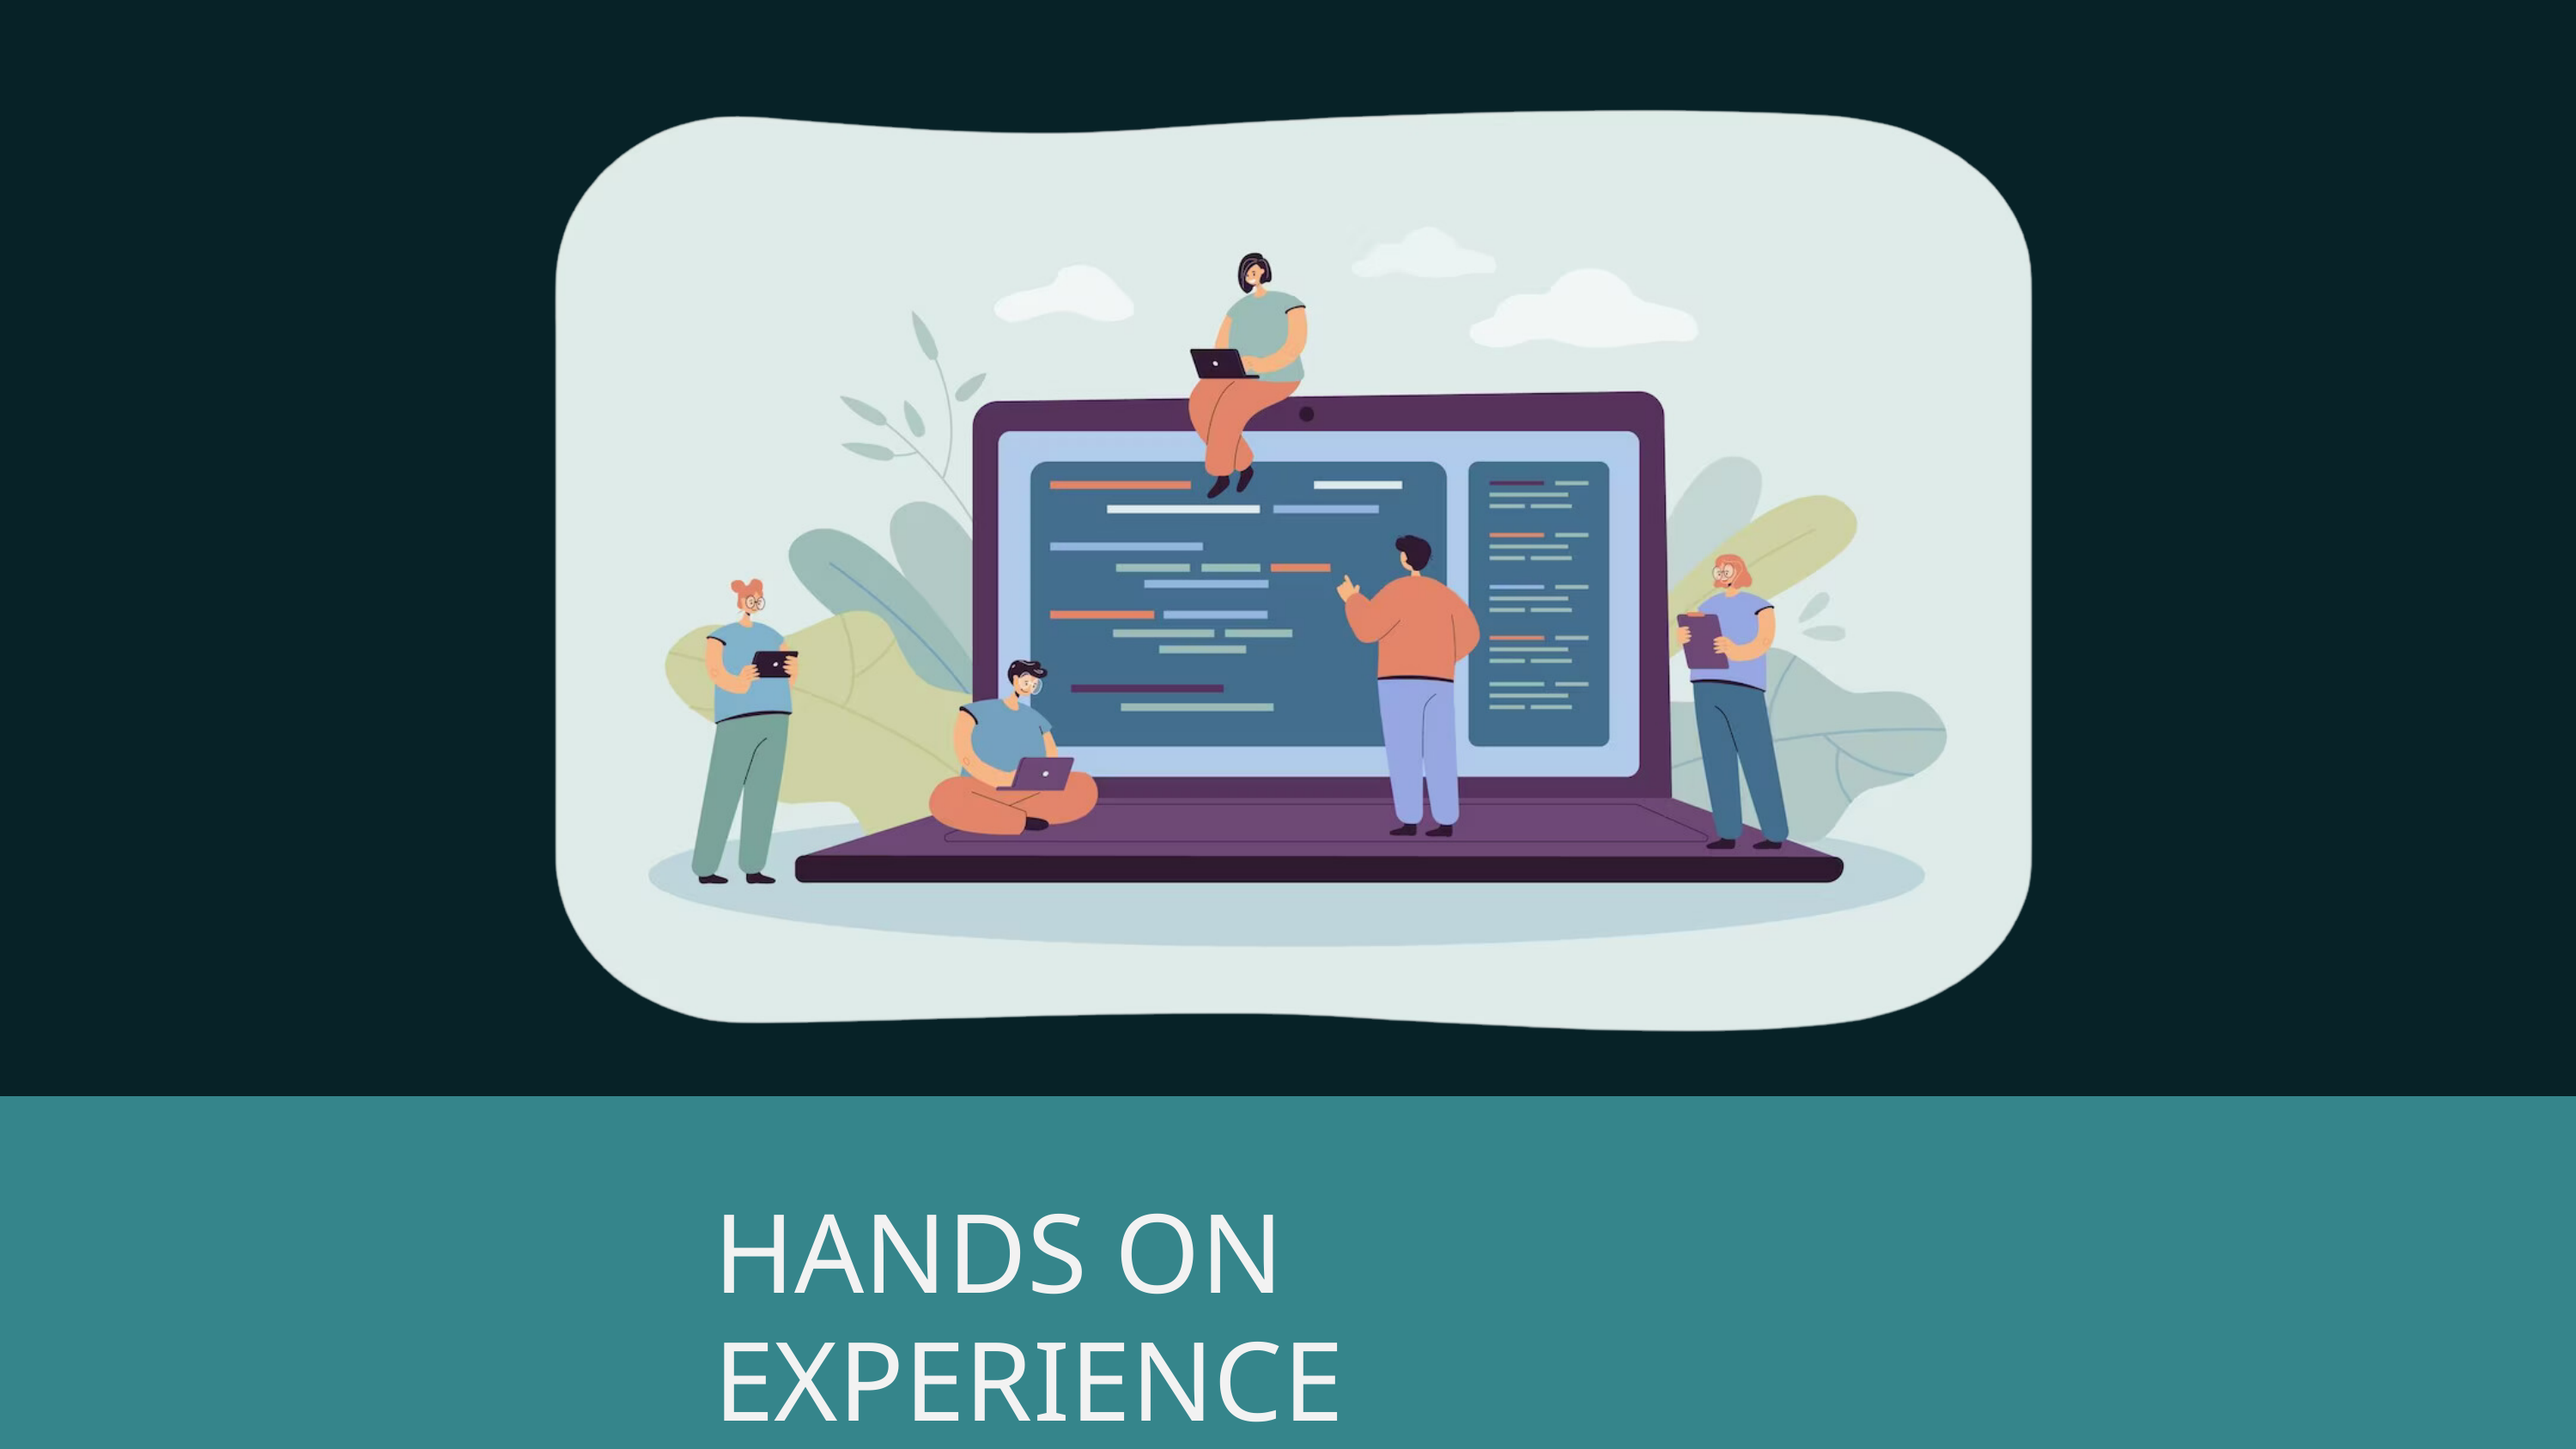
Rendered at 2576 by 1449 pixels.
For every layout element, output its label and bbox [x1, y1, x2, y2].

text_box [0, 1095, 2576, 1449]
text_box [471, 31, 2105, 1093]
